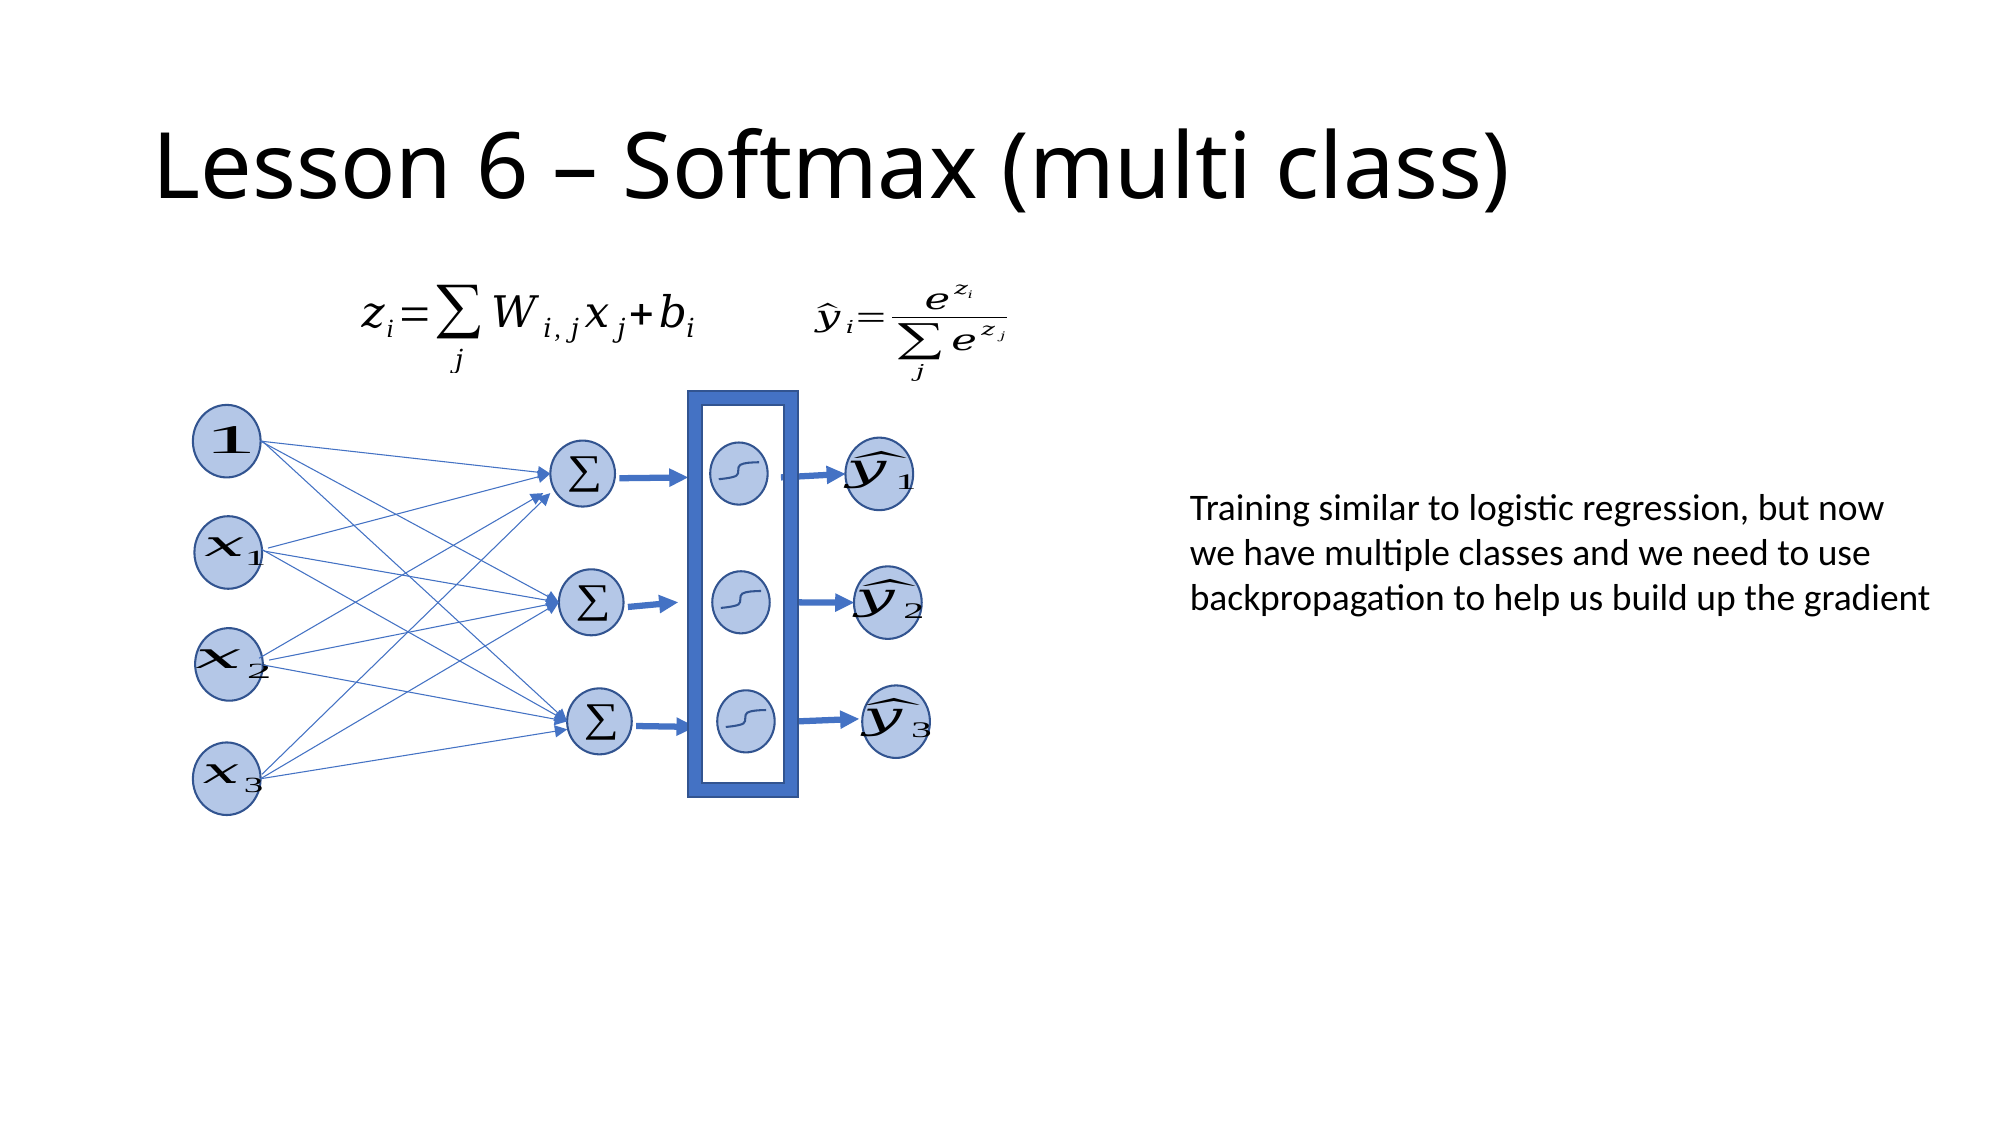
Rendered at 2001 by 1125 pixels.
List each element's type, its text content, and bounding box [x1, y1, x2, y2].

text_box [712, 571, 770, 634]
title Lesson 6 – Softmax (multi class) [137, 59, 1863, 278]
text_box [717, 690, 775, 753]
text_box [260, 441, 551, 474]
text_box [260, 729, 568, 779]
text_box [260, 722, 559, 729]
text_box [797, 718, 859, 722]
text_box [852, 565, 923, 640]
text_box [861, 684, 931, 760]
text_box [780, 473, 846, 478]
text_box [844, 436, 915, 512]
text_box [710, 442, 768, 505]
text_box [191, 741, 262, 817]
text_box Training similar to logistic regression, but now we have multiple classes and we need to use backpropagation to help us build up the gradient [1175, 475, 1964, 626]
text_box [687, 390, 799, 798]
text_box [627, 602, 678, 607]
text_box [260, 441, 559, 603]
text_box [194, 627, 260, 702]
text_box [568, 568, 625, 637]
text_box [568, 439, 617, 508]
text_box [566, 687, 633, 756]
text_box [262, 440, 568, 722]
text_box [193, 515, 259, 590]
text_box [191, 403, 262, 479]
